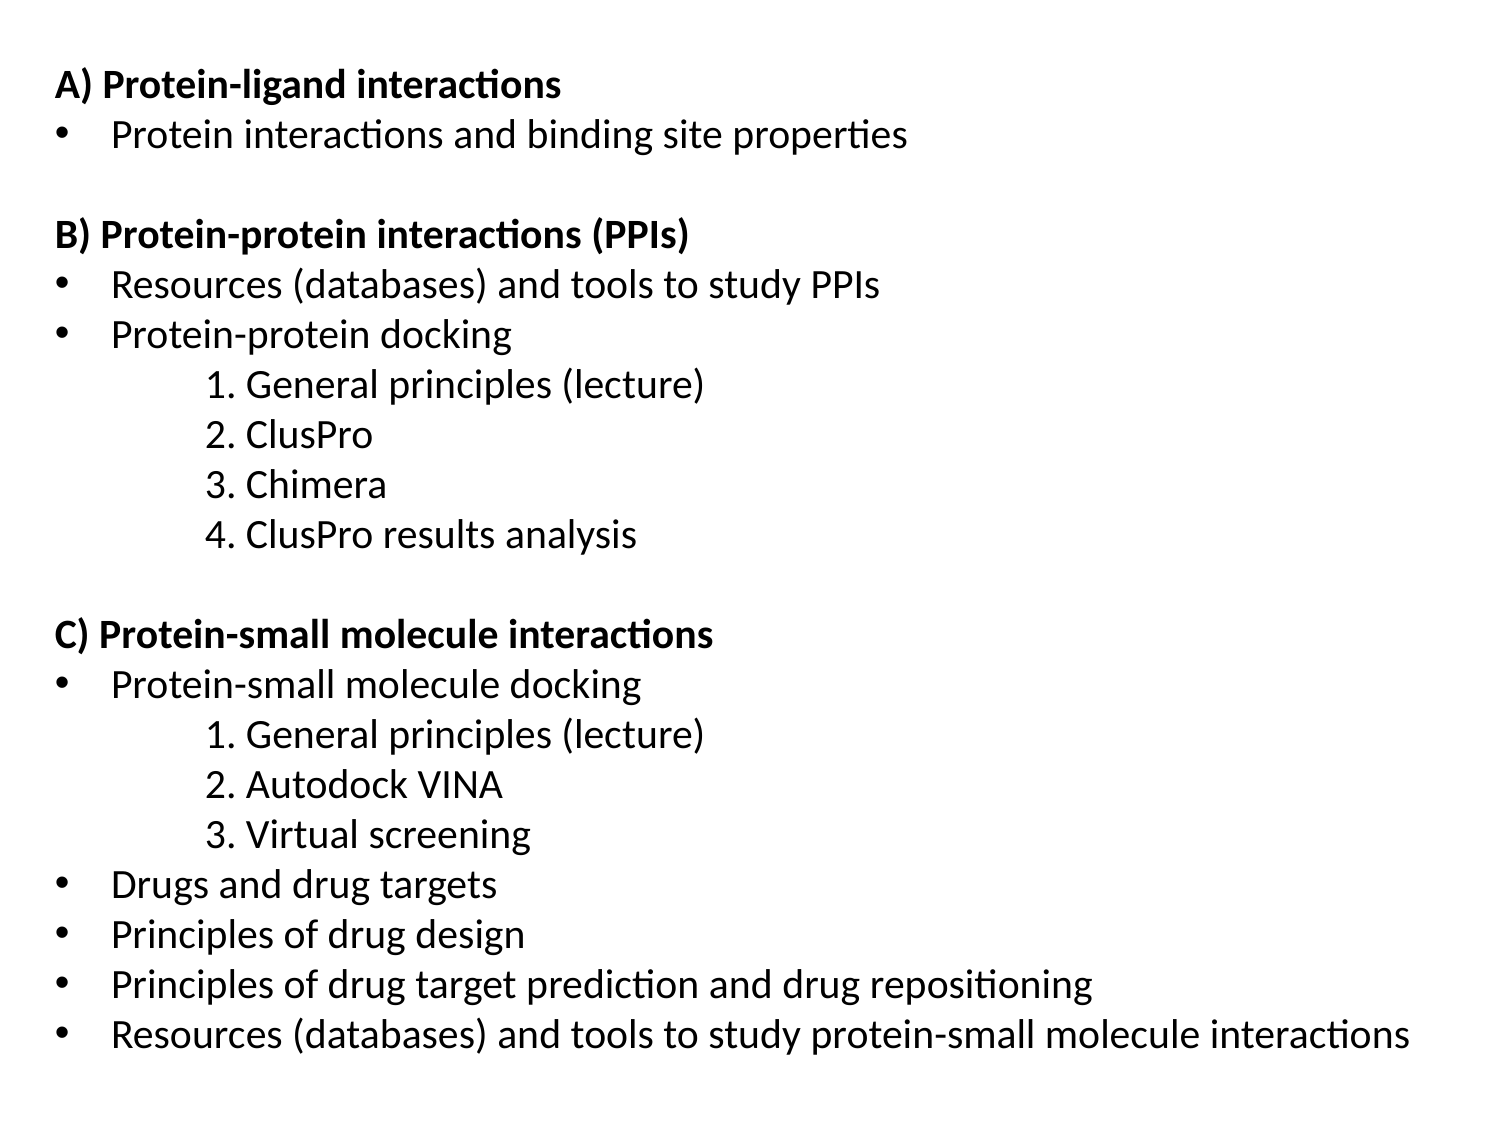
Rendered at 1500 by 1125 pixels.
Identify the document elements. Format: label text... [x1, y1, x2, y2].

list A) Protein-ligand interactions Protein interactions and binding site properties B) Protein-protein interactions (PPIs) Resources (databases) and tools to study PPIs Protein-protein docking 1. General principles (lecture) 2. ClusPro 3. Chimera 4. ClusPro results analysis C) Protein-small molecule interactions Protein-small molecule docking 1. General principles (lecture) 2. Autodock VINA 3. Virtual screening Drugs and drug targets Principles of drug design Principles of drug target prediction and drug repositioning Resources (databases) and tools to study protein-small molecule interactions [39, 49, 1465, 1080]
